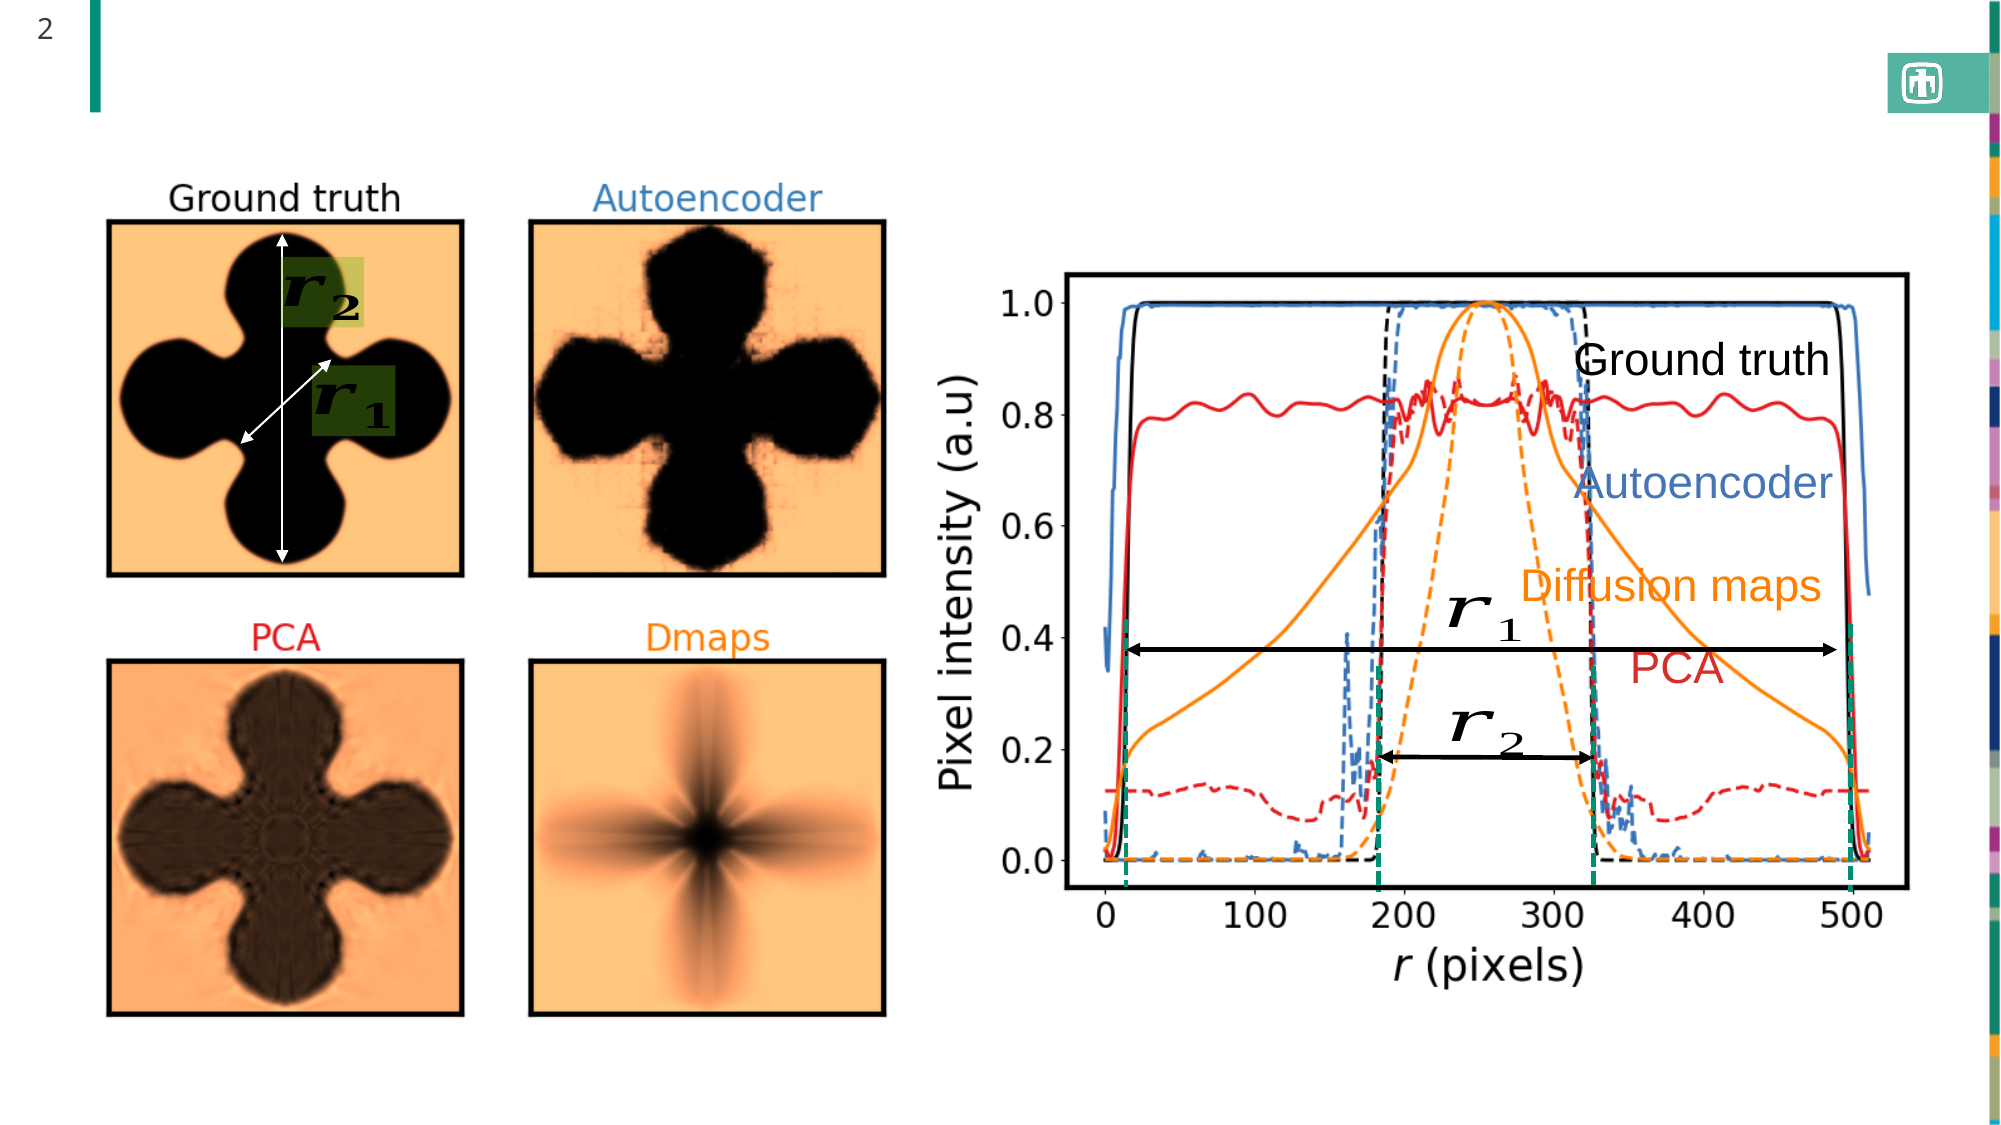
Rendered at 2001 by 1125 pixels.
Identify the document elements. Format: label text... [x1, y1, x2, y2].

picture [1990, 330, 1999, 1120]
picture [1901, 62, 1944, 104]
picture [1990, 1, 1999, 215]
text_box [102, 169, 1926, 1027]
slide_number 2 [0, 0, 69, 60]
